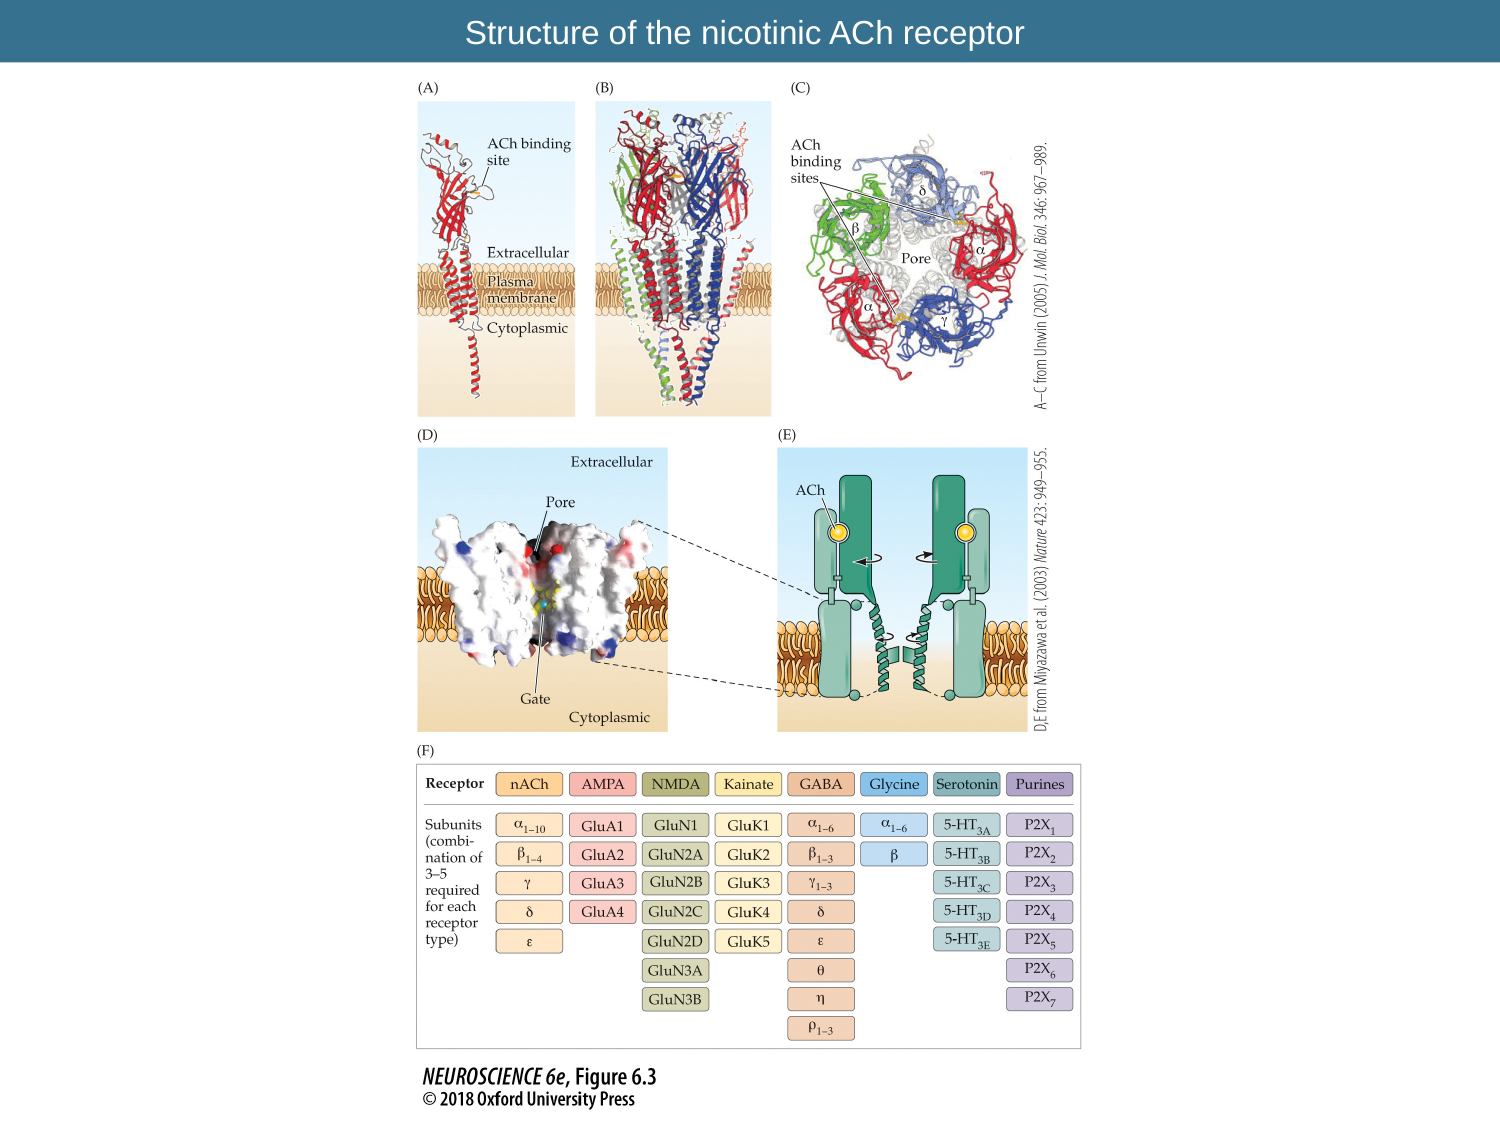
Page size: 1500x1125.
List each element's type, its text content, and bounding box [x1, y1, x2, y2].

picture [412, 74, 1086, 1113]
title Structure of the nicotinic ACh receptor [0, 0, 1500, 63]
